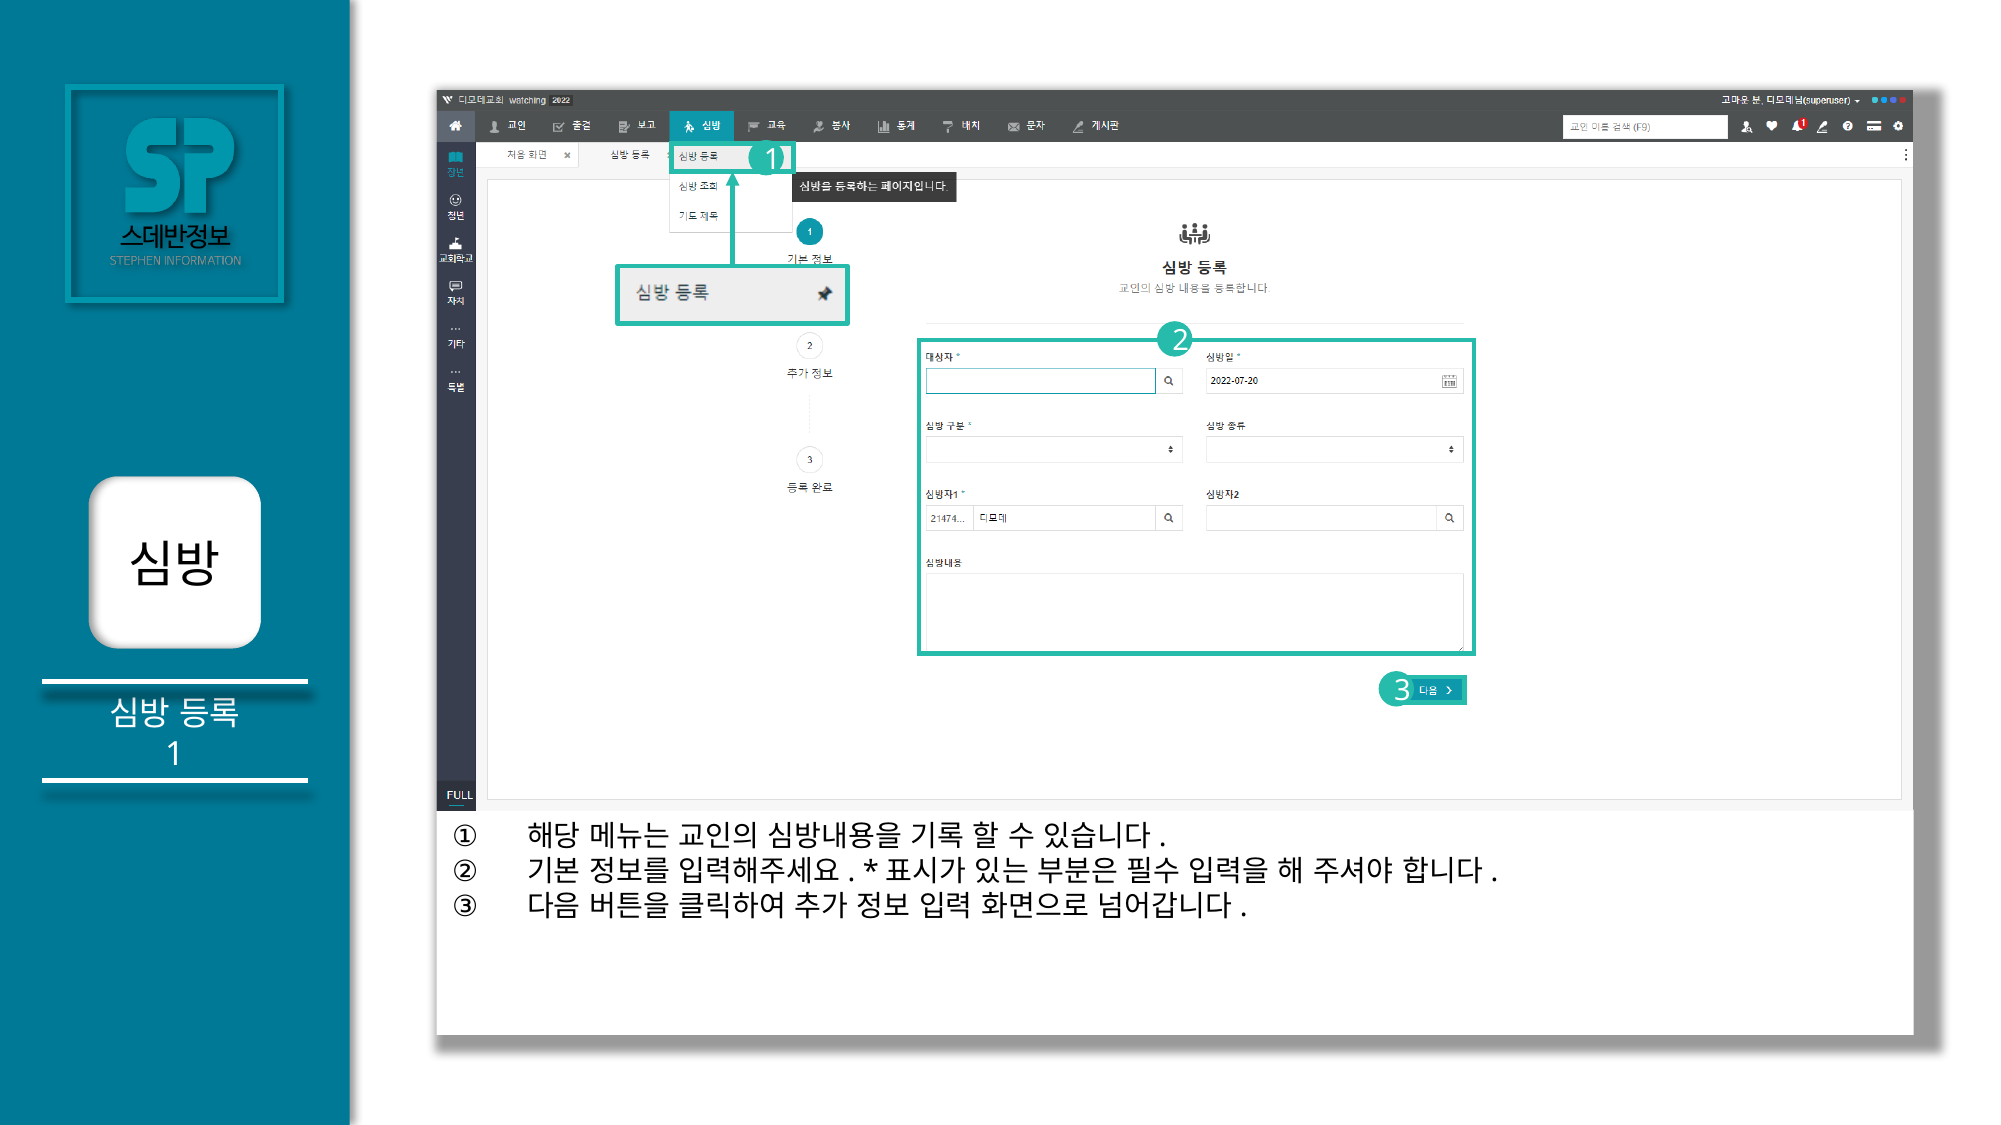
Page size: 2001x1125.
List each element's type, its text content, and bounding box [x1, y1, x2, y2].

text_box 해당 메뉴는 교인의 심방내용을 기록 할 수 있습니다. 기본 정보를 입력해주세요. *표시가 있는 부분은 필수 입력을 해 주셔야 합니다. 다음 버튼을 클릭하여 추가 정보 입력 화면으로 넘어갑니다. [436, 809, 1915, 1036]
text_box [0, 0, 350, 1125]
picture [436, 89, 1913, 811]
